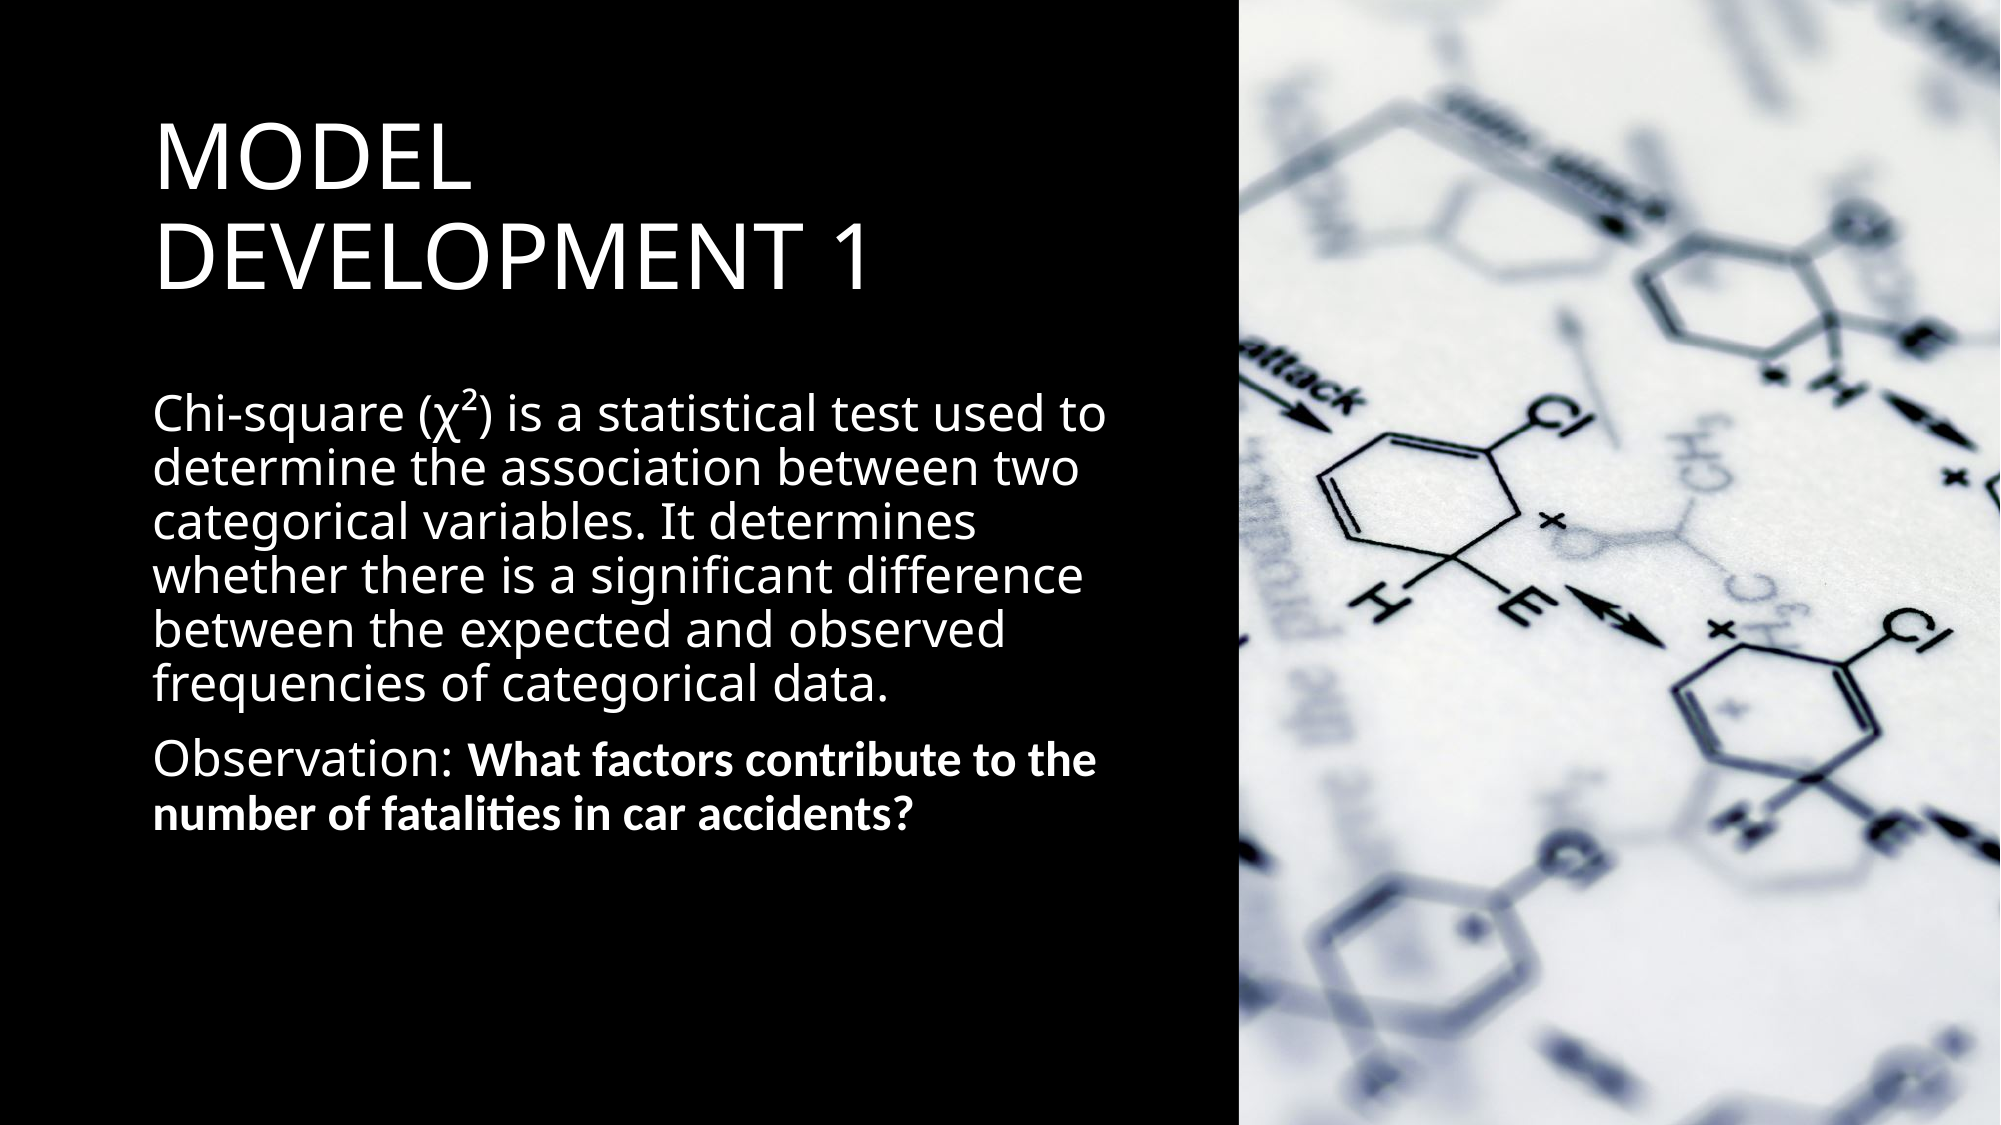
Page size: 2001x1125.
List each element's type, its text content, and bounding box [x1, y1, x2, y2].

picture [1238, 0, 2000, 1125]
list Chi-square (χ²) is a statistical test used to determine the association between two categorical variables. It determines whether there is a significant difference between the expected and observed frequencies of categorical data. Observation: What factors contribute to the number of fatalities in car accidents? [137, 381, 1164, 1014]
title MODEL DEVELOPMENT 1 [137, 59, 1164, 360]
